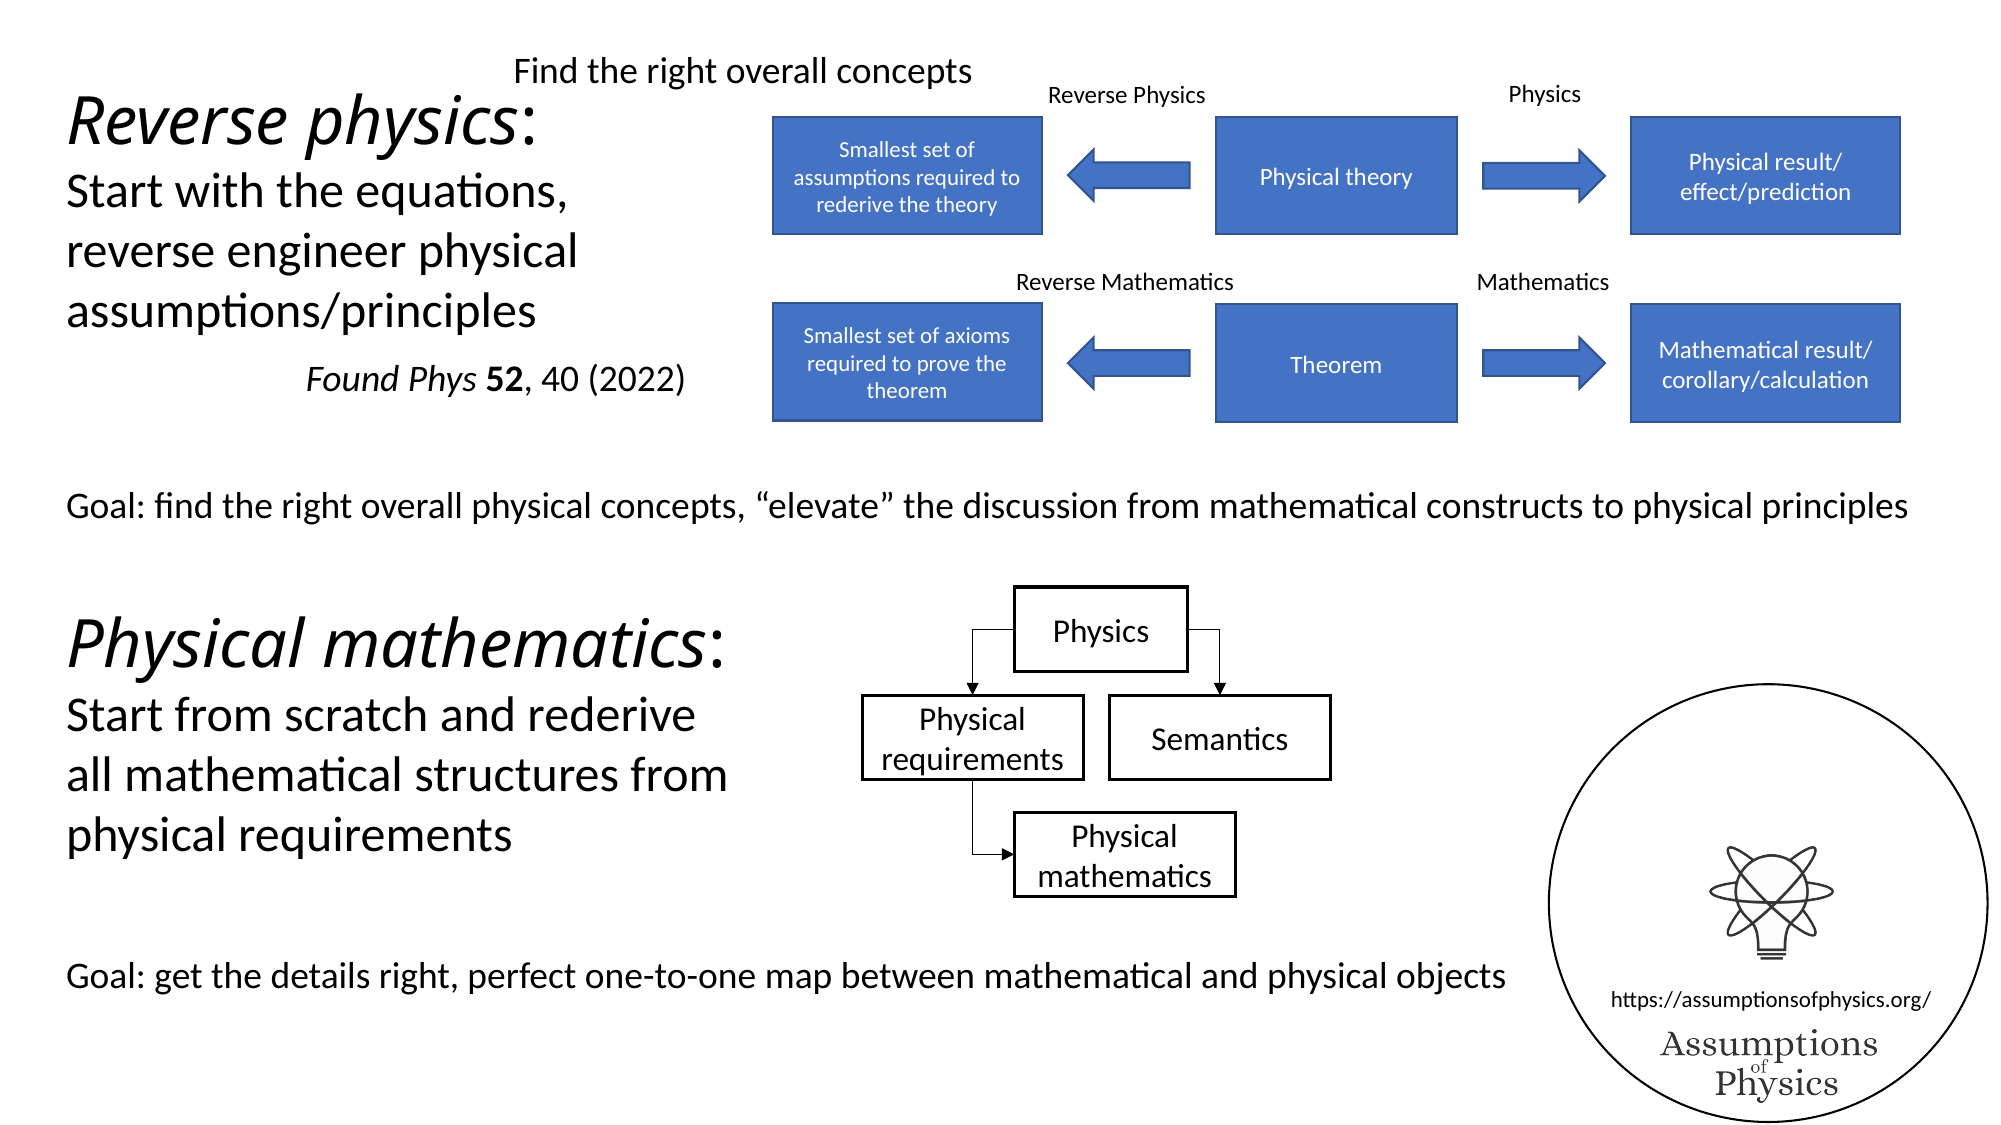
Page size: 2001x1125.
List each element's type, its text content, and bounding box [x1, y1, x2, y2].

text_box Goal: get the details right, perfect one-to-one map between mathematical and physical objects [51, 943, 1960, 1004]
text_box Find the right overall concepts [498, 38, 988, 98]
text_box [772, 70, 1901, 422]
text_box Goal: find the right overall physical concepts, “elevate” the discussion from mathematical constructs to physical principles [51, 474, 1960, 534]
picture [1709, 846, 1834, 943]
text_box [862, 586, 1331, 897]
text_box Physical mathematics: Start from scratch and rederive all mathematical structures from physical requirements [51, 593, 762, 869]
picture [1660, 1029, 1877, 1103]
text_box Found Phys 52, 40 (2022) [291, 346, 702, 407]
text_box Reverse physics: Start with the equations, reverse engineer physical assumptions/principles [51, 70, 730, 346]
